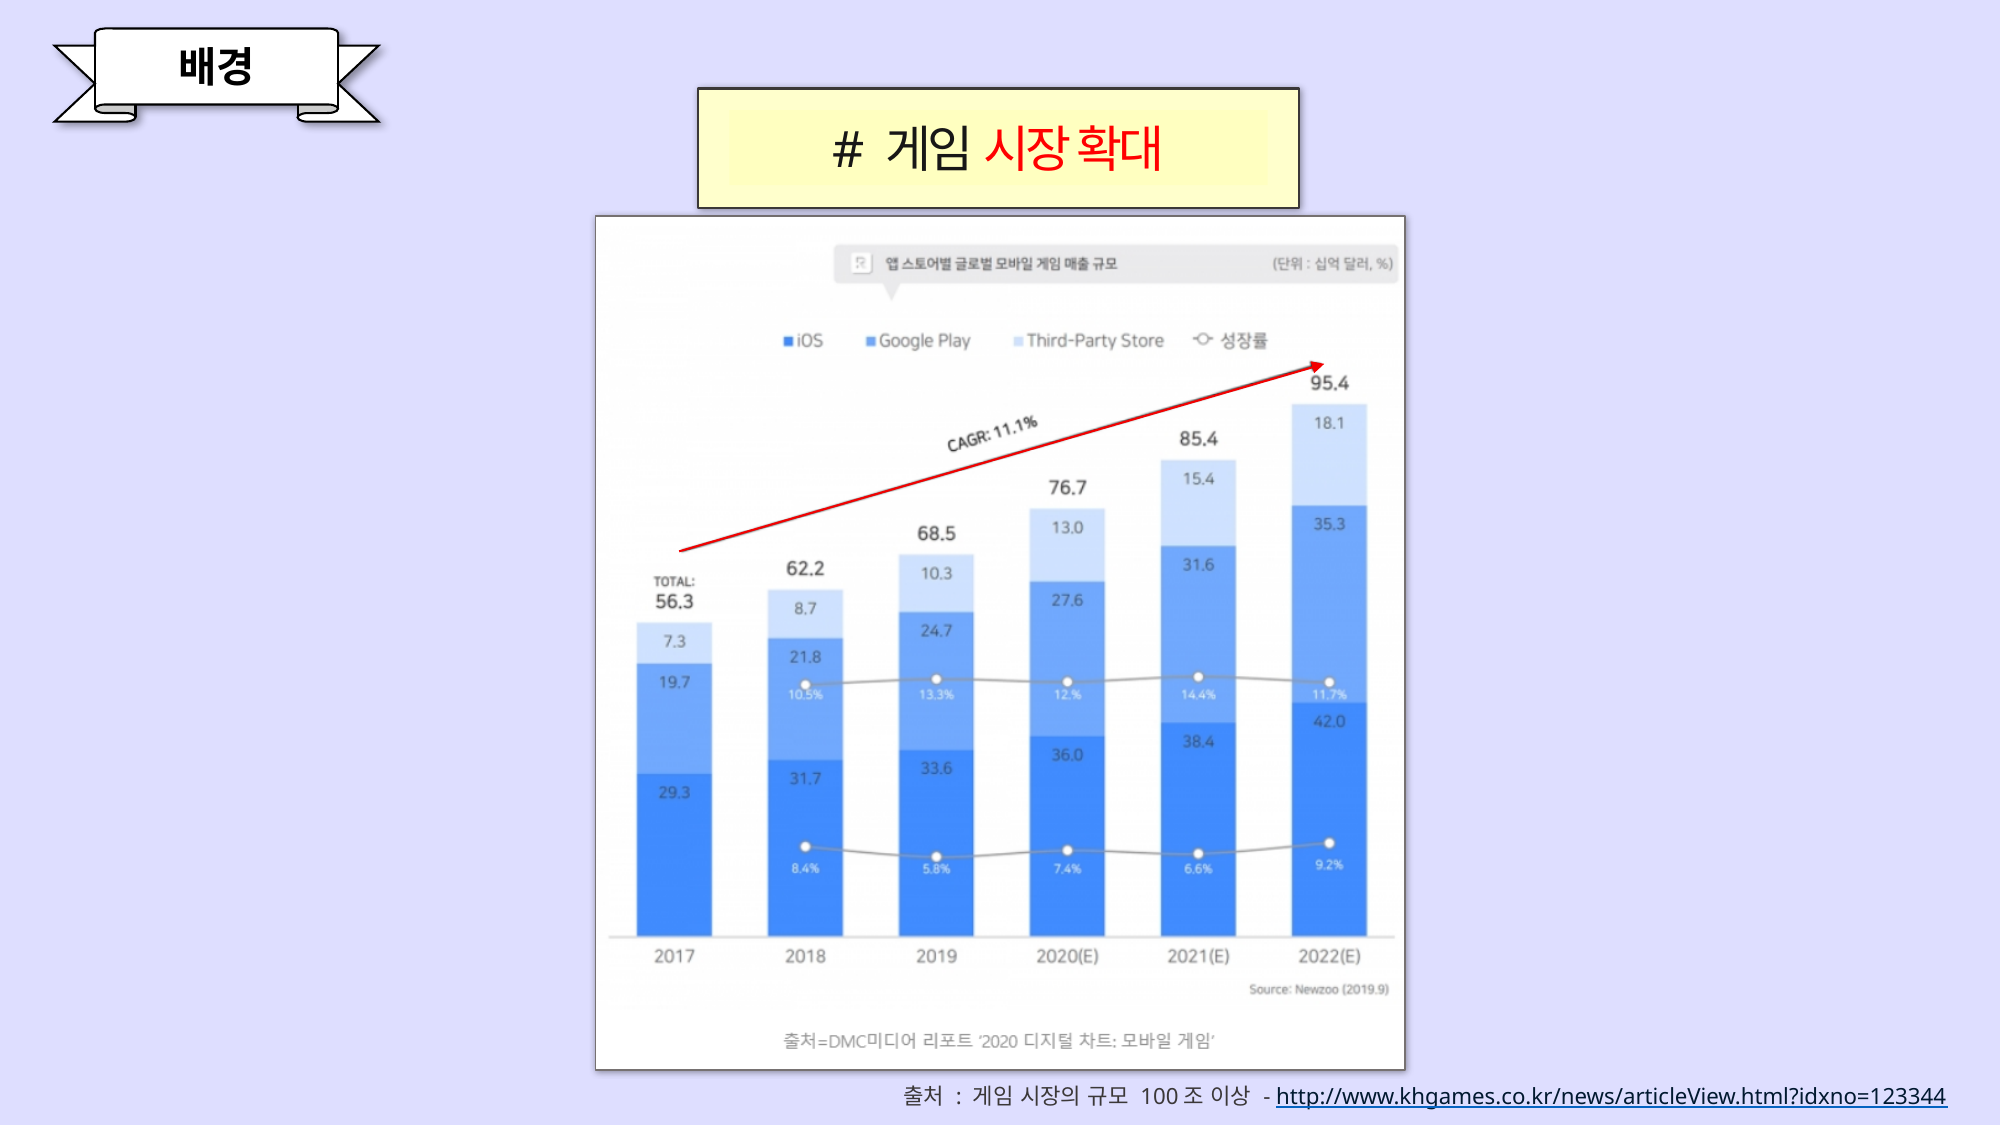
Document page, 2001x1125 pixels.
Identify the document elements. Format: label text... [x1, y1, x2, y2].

text_box 출처 : 게임 시장의 규모 100조 이상 - http://www.khgames.co.kr/news/articleView.html?idxno=123344 [888, 1070, 2000, 1121]
text_box 뿌요가 쌓였을 시 [97, 106, 134, 113]
text_box [51, 27, 382, 123]
text_box # 게임 시장 확대 [729, 110, 1268, 186]
text_box 뿌요가 쌓였을 시 [299, 106, 336, 113]
picture [596, 216, 1405, 1070]
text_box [679, 363, 1325, 552]
text_box [697, 87, 1300, 209]
text_box 배경 [132, 31, 301, 102]
